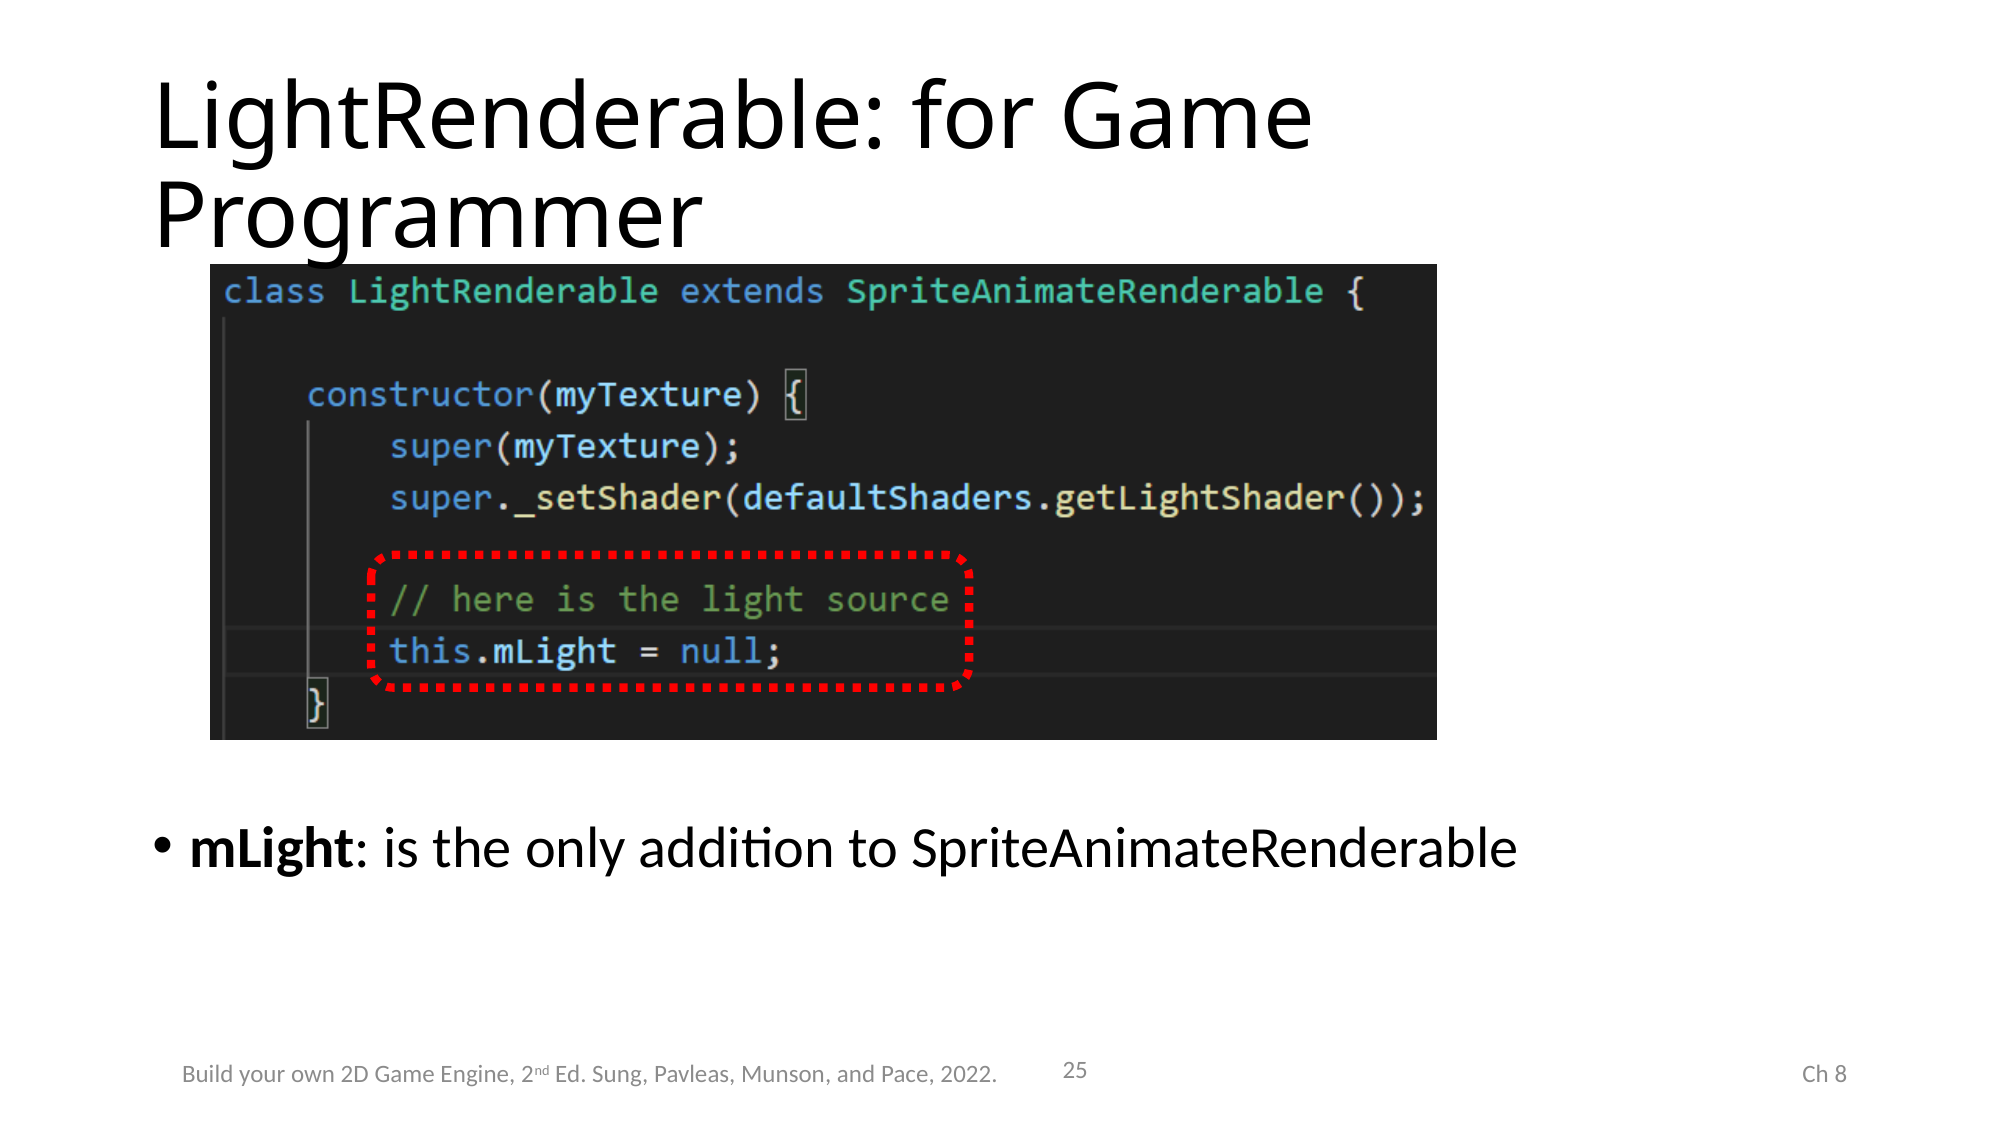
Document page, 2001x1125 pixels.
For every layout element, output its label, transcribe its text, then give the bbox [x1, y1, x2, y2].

title LightRenderable: for Game Programmer [137, 59, 1863, 278]
picture [210, 264, 1437, 740]
list mLight: is the only addition to SpriteAnimateRenderable [137, 299, 1863, 1014]
